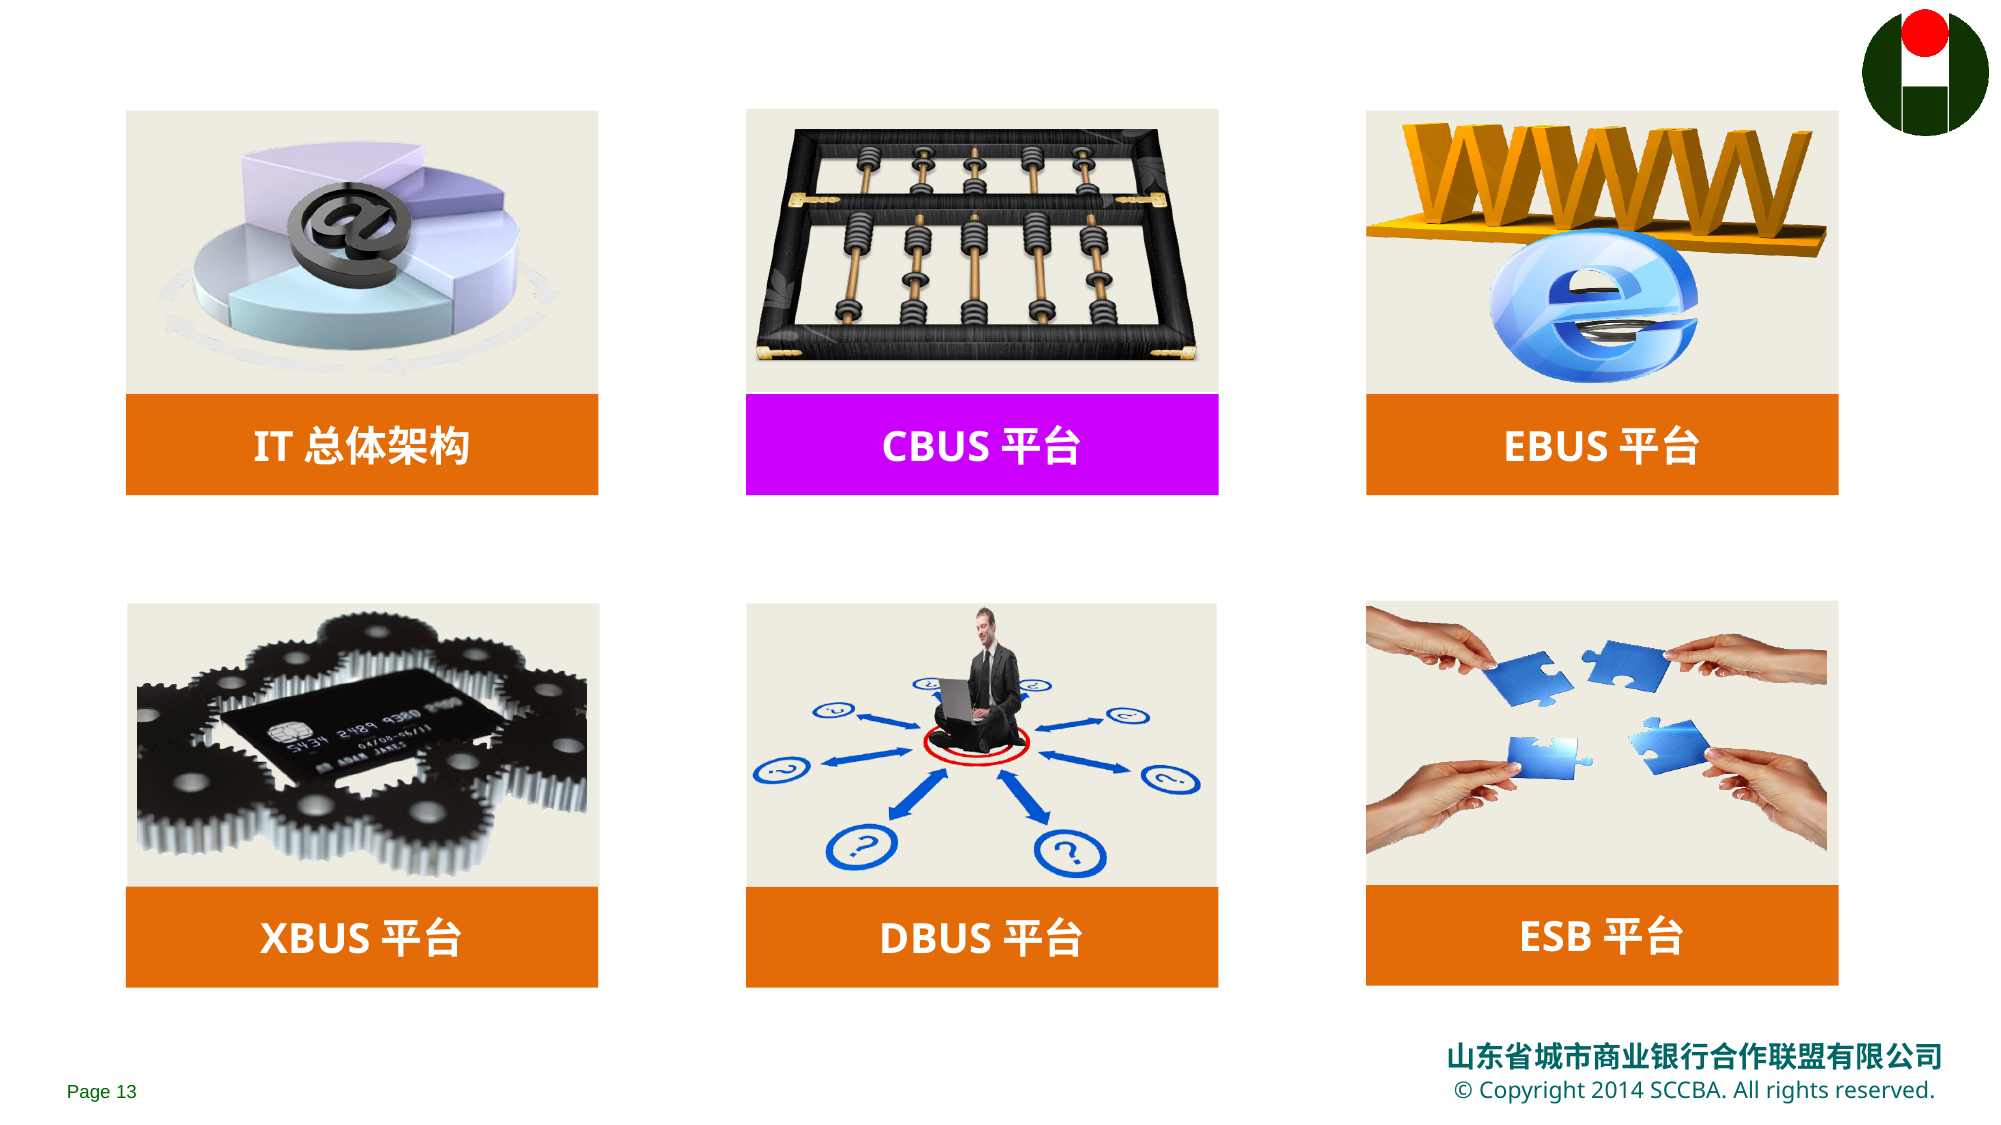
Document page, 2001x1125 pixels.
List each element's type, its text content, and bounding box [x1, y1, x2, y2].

text_box ESB平台 [1366, 884, 1839, 986]
text_box [1366, 600, 1839, 884]
picture [137, 606, 587, 879]
picture [149, 122, 564, 400]
text_box CBUS平台 [746, 394, 1219, 496]
picture [751, 98, 1201, 395]
picture [1862, 9, 1989, 136]
slide_number Page 12 [42, 1068, 244, 1122]
picture [751, 606, 1202, 886]
text_box [126, 110, 599, 394]
text_box [746, 603, 1217, 886]
text_box EBUS平台 [1366, 394, 1839, 496]
text_box DBUS平台 [746, 886, 1219, 988]
picture [1365, 606, 1828, 879]
text_box XBUS平台 [125, 886, 599, 988]
text_box [1366, 110, 1839, 394]
text_box IT总体架构 [126, 394, 599, 496]
text_box [127, 603, 600, 887]
text_box [1207, 108, 1219, 393]
picture [1365, 122, 1828, 383]
